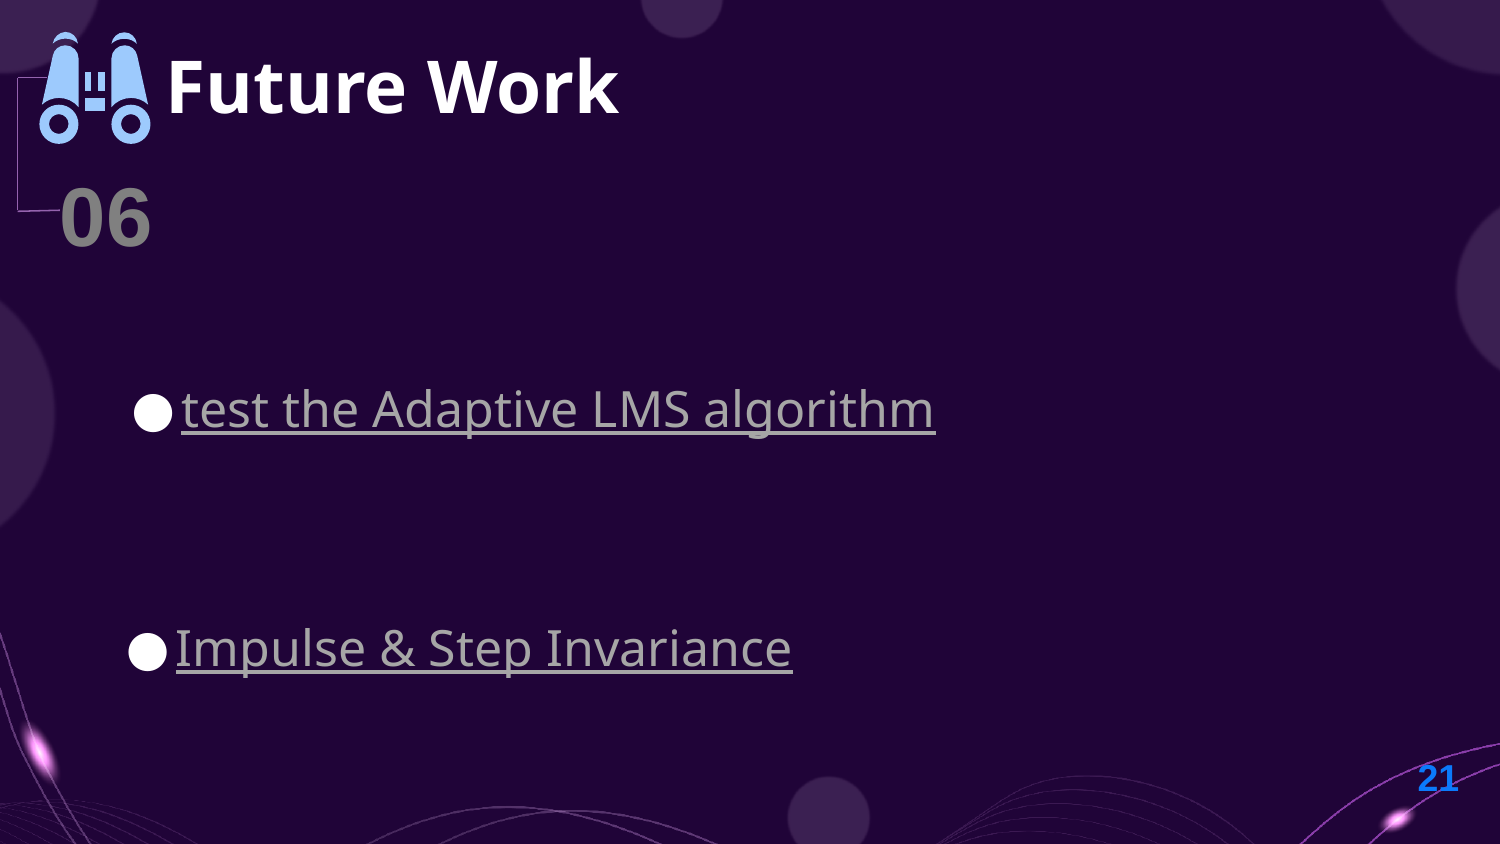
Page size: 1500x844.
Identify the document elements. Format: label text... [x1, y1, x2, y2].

text_box 06 [37, 161, 175, 264]
text_box test the Adaptive LMS algorithm [91, 362, 966, 482]
text_box Impulse & Step Invariance [85, 600, 834, 721]
text_box 21 [1399, 741, 1478, 812]
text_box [39, 31, 151, 145]
picture [0, 0, 1500, 844]
title Future Work [150, 26, 1249, 120]
